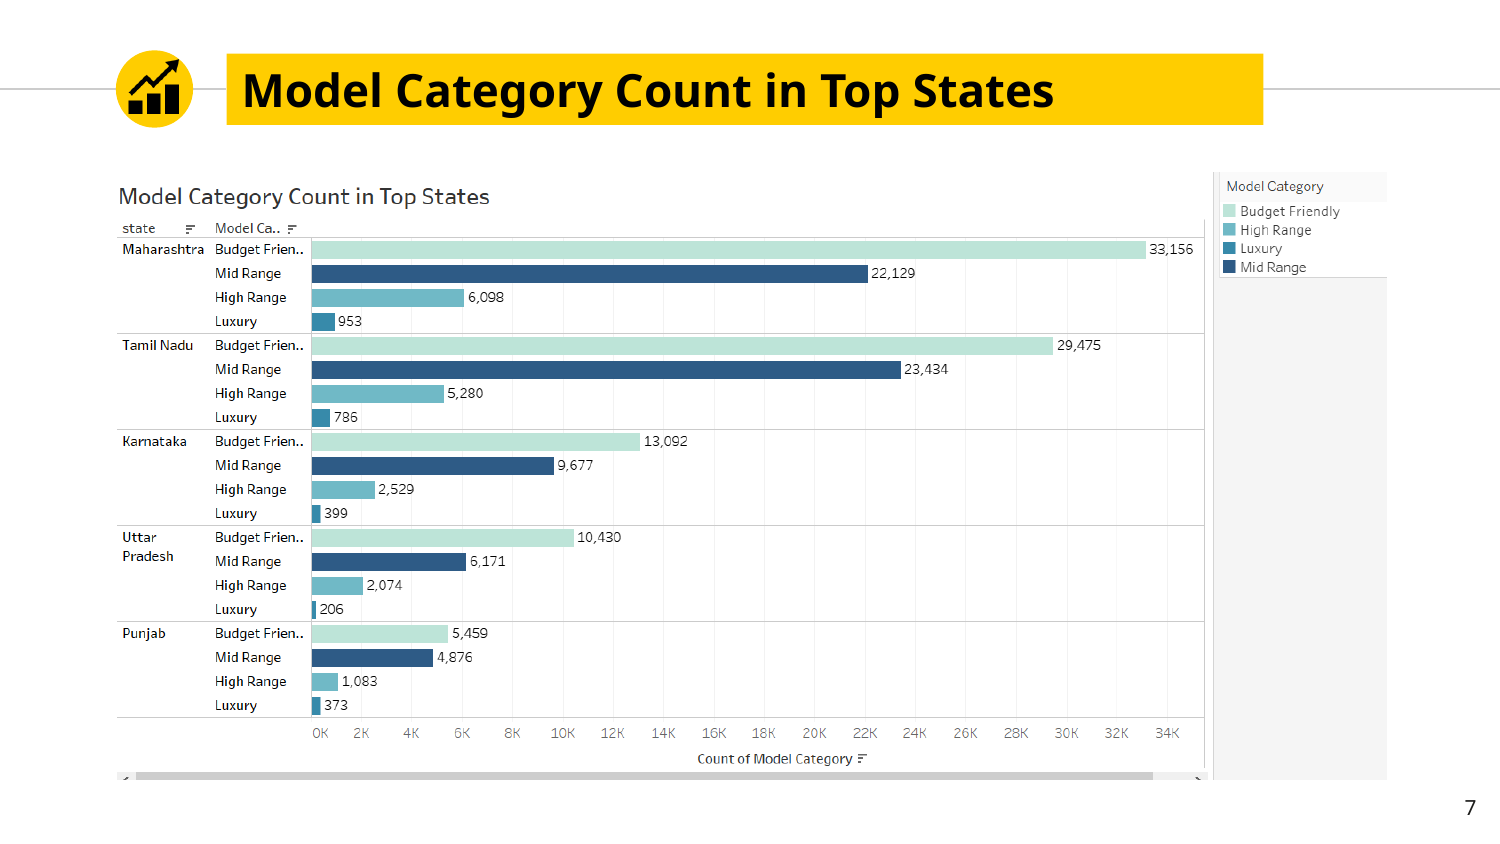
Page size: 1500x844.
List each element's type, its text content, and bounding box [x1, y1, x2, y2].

picture [113, 171, 1387, 780]
slide_number 7 [1401, 779, 1492, 844]
picture [125, 59, 181, 115]
title Model Category Count in Top States [226, 53, 1264, 125]
